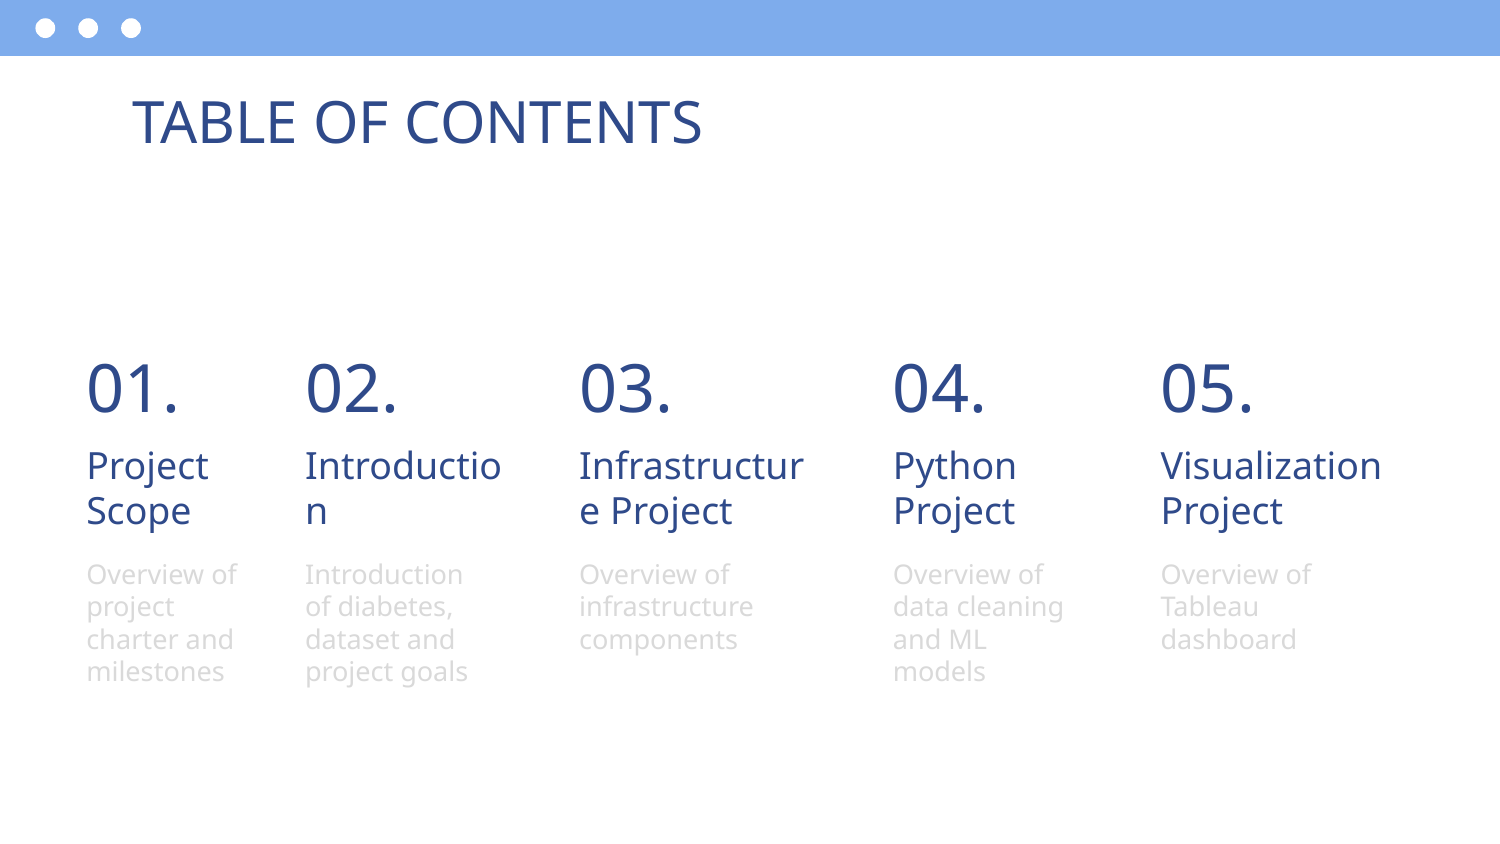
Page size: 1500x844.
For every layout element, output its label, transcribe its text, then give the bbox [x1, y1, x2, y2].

subtitle Overview of Tableau dashboard [1145, 542, 1354, 692]
subtitle Overview of data cleaning and ML models [877, 542, 1086, 692]
title 01. [71, 345, 220, 441]
subtitle Introduction of diabetes, dataset and project goals [290, 542, 499, 692]
title Project Scope [71, 427, 290, 555]
title 04. [877, 345, 1027, 441]
subtitle Overview of project charter and milestones [71, 542, 275, 692]
title 02. [290, 345, 439, 427]
title Infrastructure Project [564, 427, 839, 555]
title 03. [564, 345, 713, 441]
title 05. [1145, 345, 1294, 441]
title TABLE OF CONTENTS [117, 70, 1383, 148]
title Python Project [877, 427, 1136, 555]
title Introduction [290, 427, 529, 555]
subtitle Overview of infrastructure components [564, 542, 789, 692]
title Visualization Project [1145, 427, 1404, 555]
